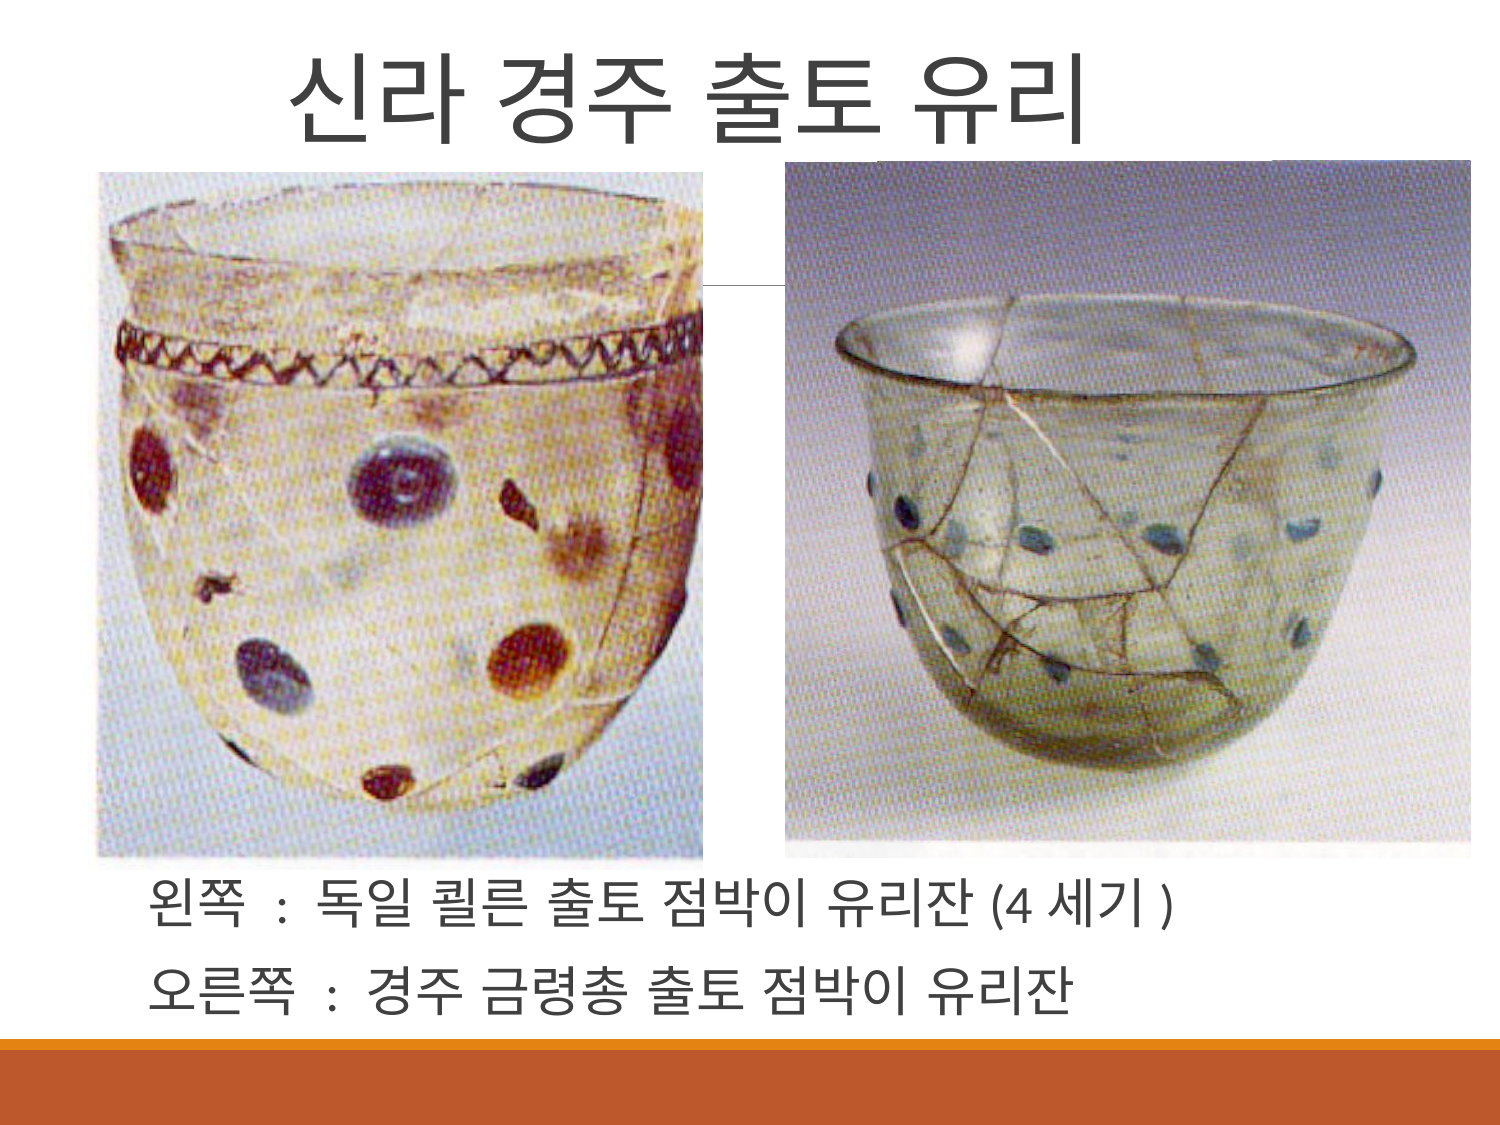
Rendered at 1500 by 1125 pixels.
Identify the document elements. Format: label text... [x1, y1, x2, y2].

list 왼쪽 : 독일 쾰른 출토 점박이 유리잔(4세기) 오른쪽 : 경주 금령총 출토 점박이 유리잔 [147, 869, 1449, 1125]
title 신라 경주 출토 유리 [269, 23, 1465, 164]
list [784, 160, 1472, 859]
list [87, 172, 704, 870]
